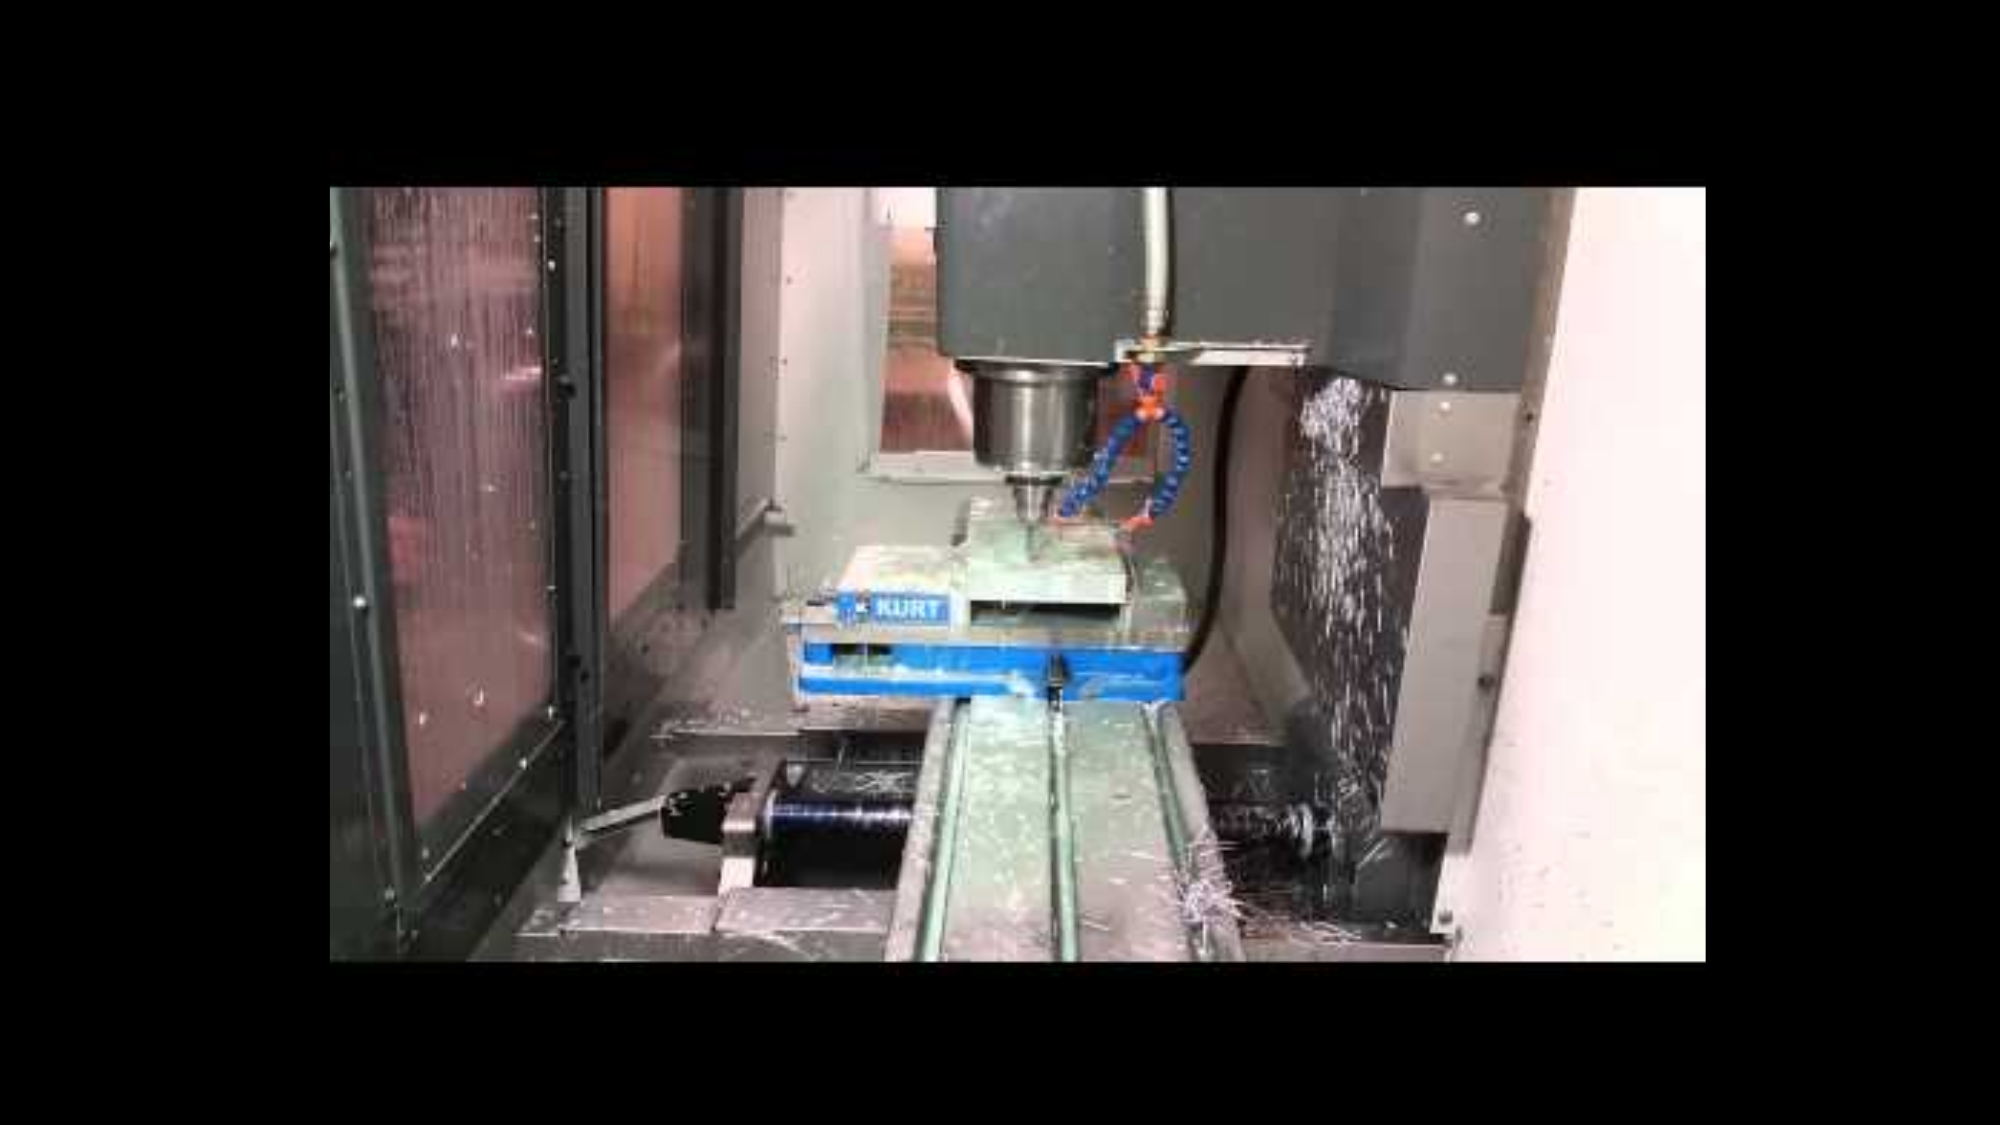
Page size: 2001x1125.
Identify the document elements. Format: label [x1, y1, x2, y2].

text_box [329, 59, 1706, 1092]
